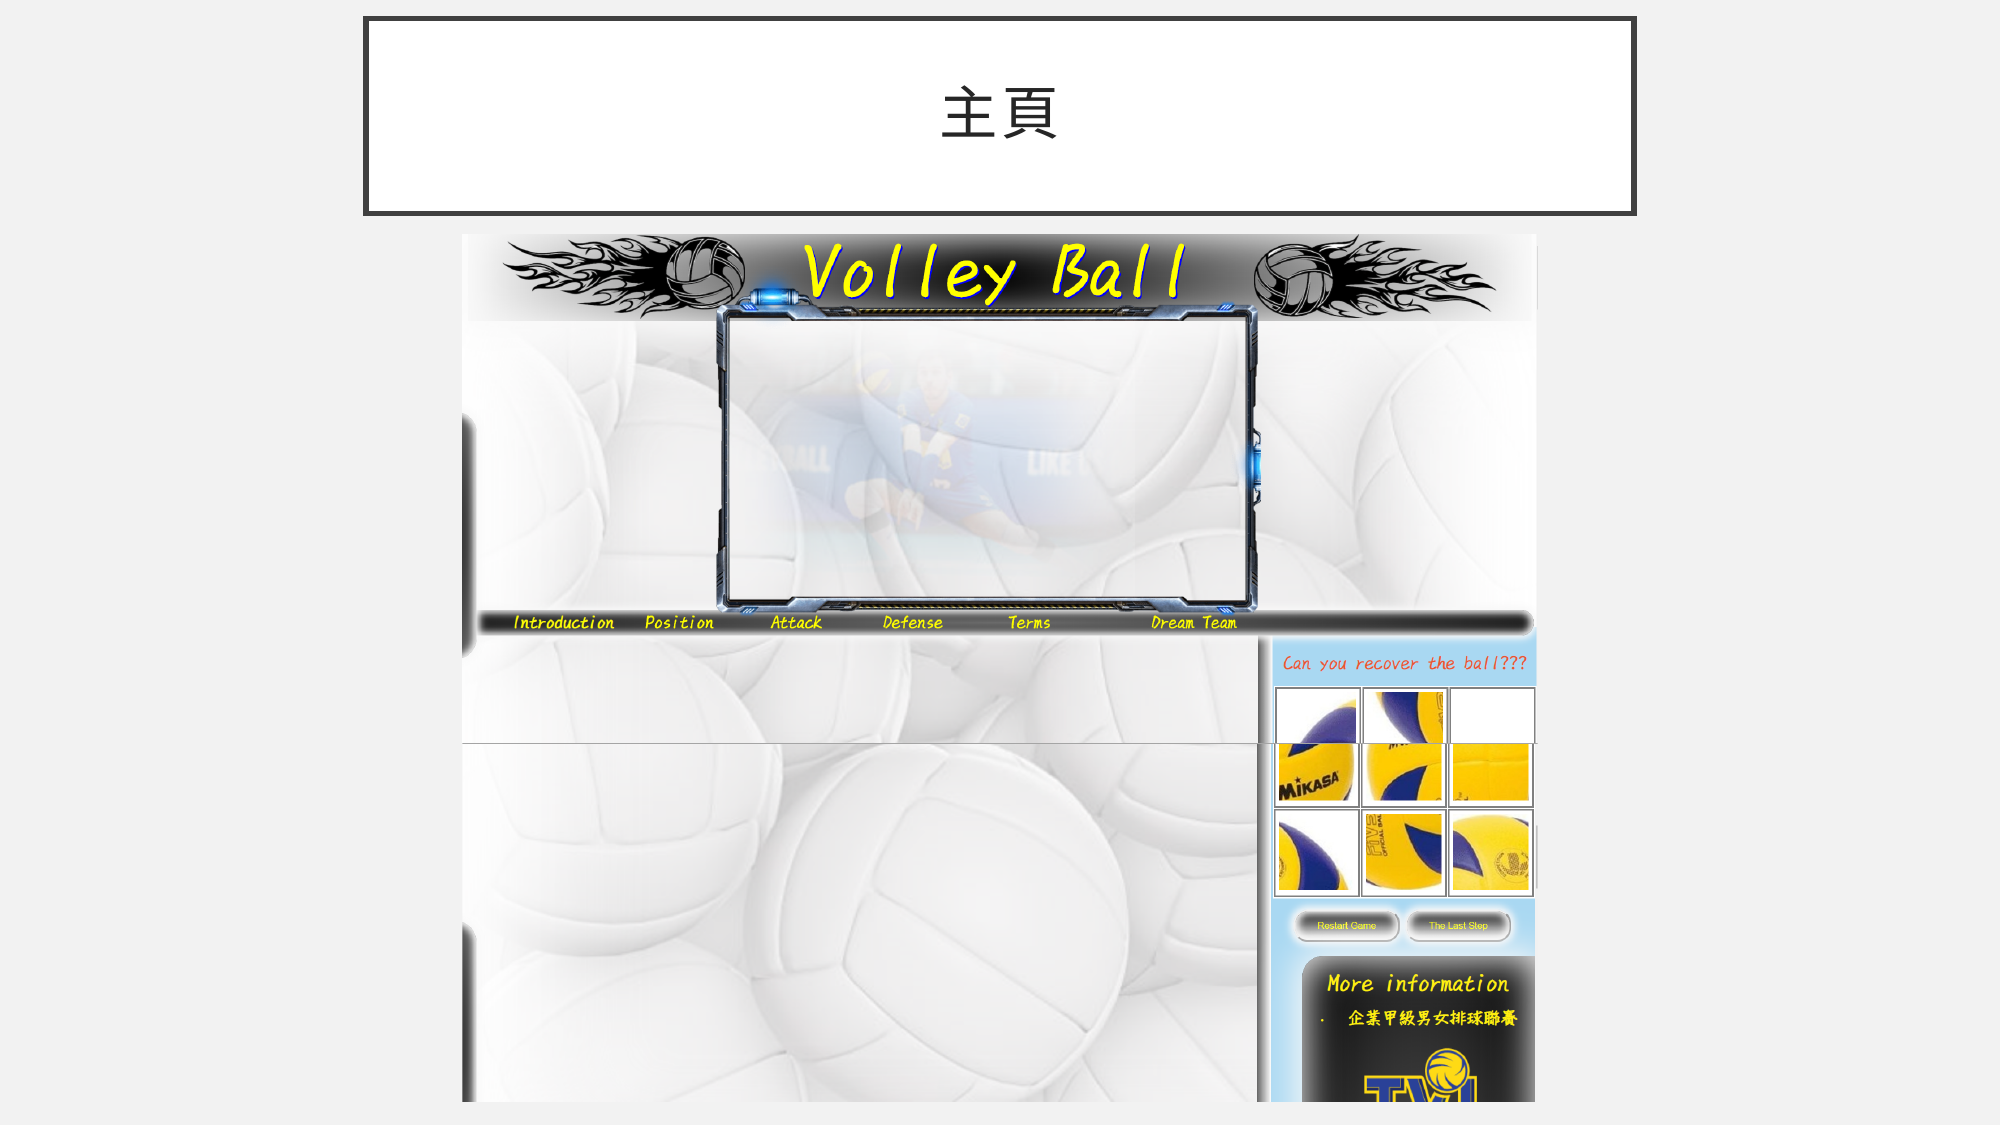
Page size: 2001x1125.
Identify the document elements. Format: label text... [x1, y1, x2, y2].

picture [462, 743, 1538, 1102]
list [462, 234, 1538, 743]
title 主頁 [363, 16, 1637, 216]
